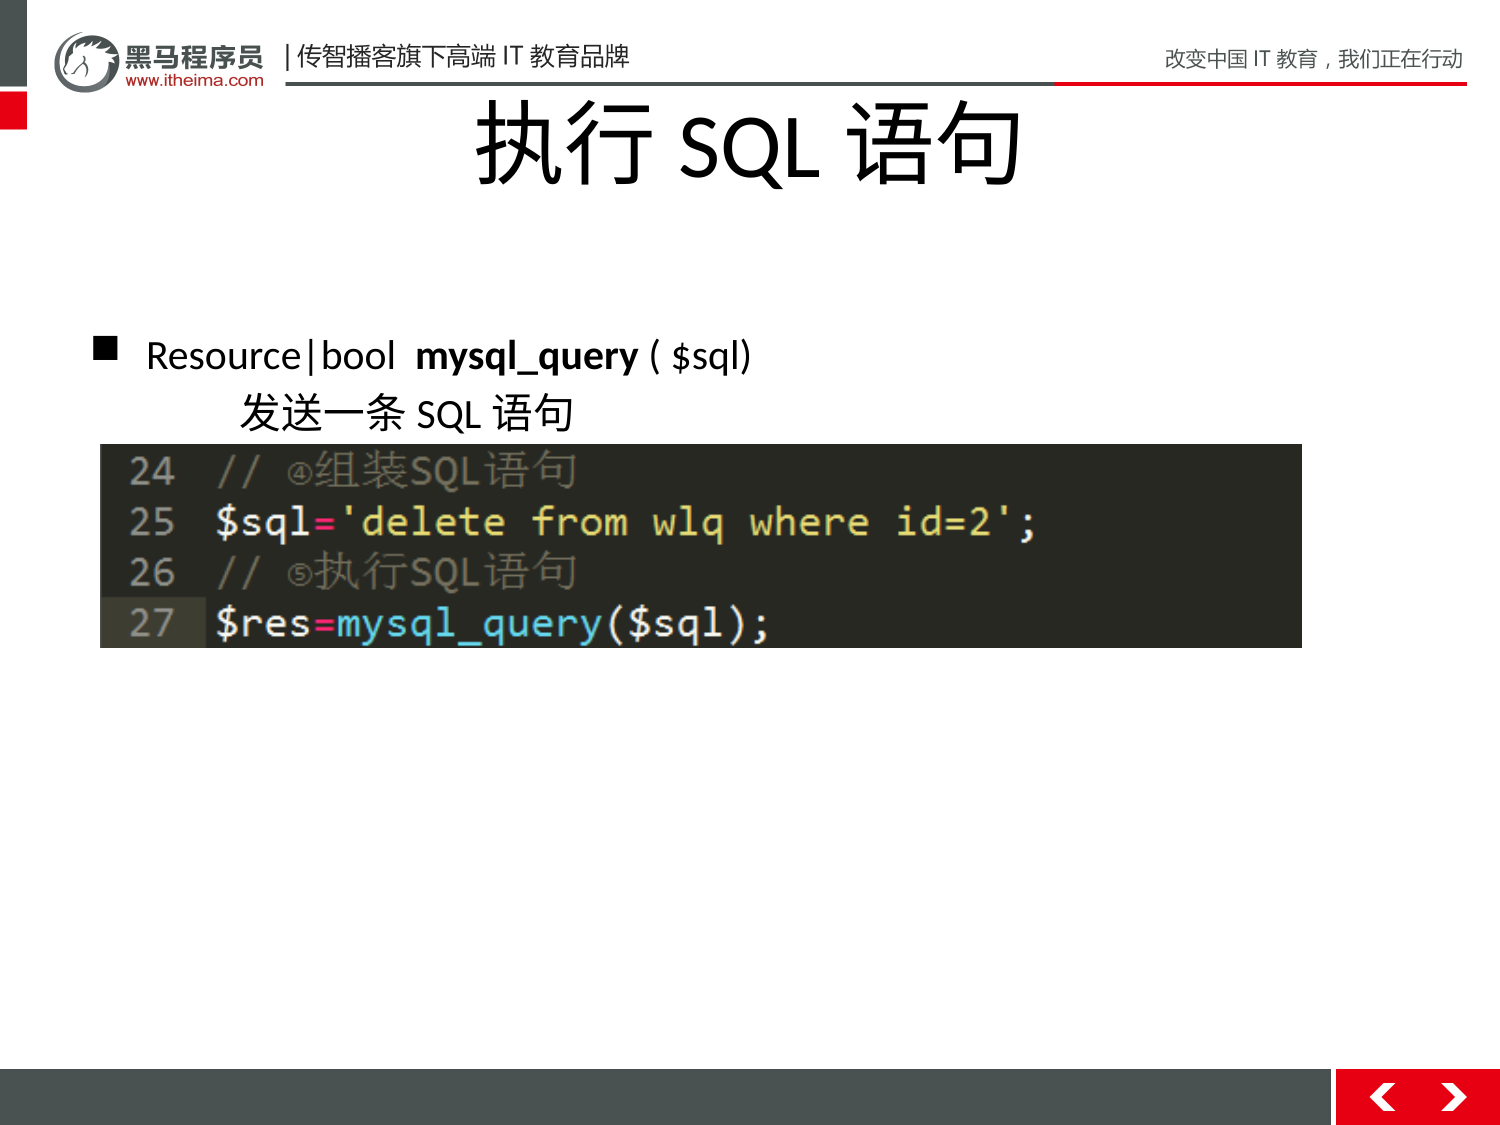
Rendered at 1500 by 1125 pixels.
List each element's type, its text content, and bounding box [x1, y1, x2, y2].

title 执行SQL语句 [75, 78, 1425, 262]
list Resource|bool mysql_query ( $sql) 发送一条SQL语句 [75, 262, 1425, 1005]
picture [0, 0, 1500, 1125]
